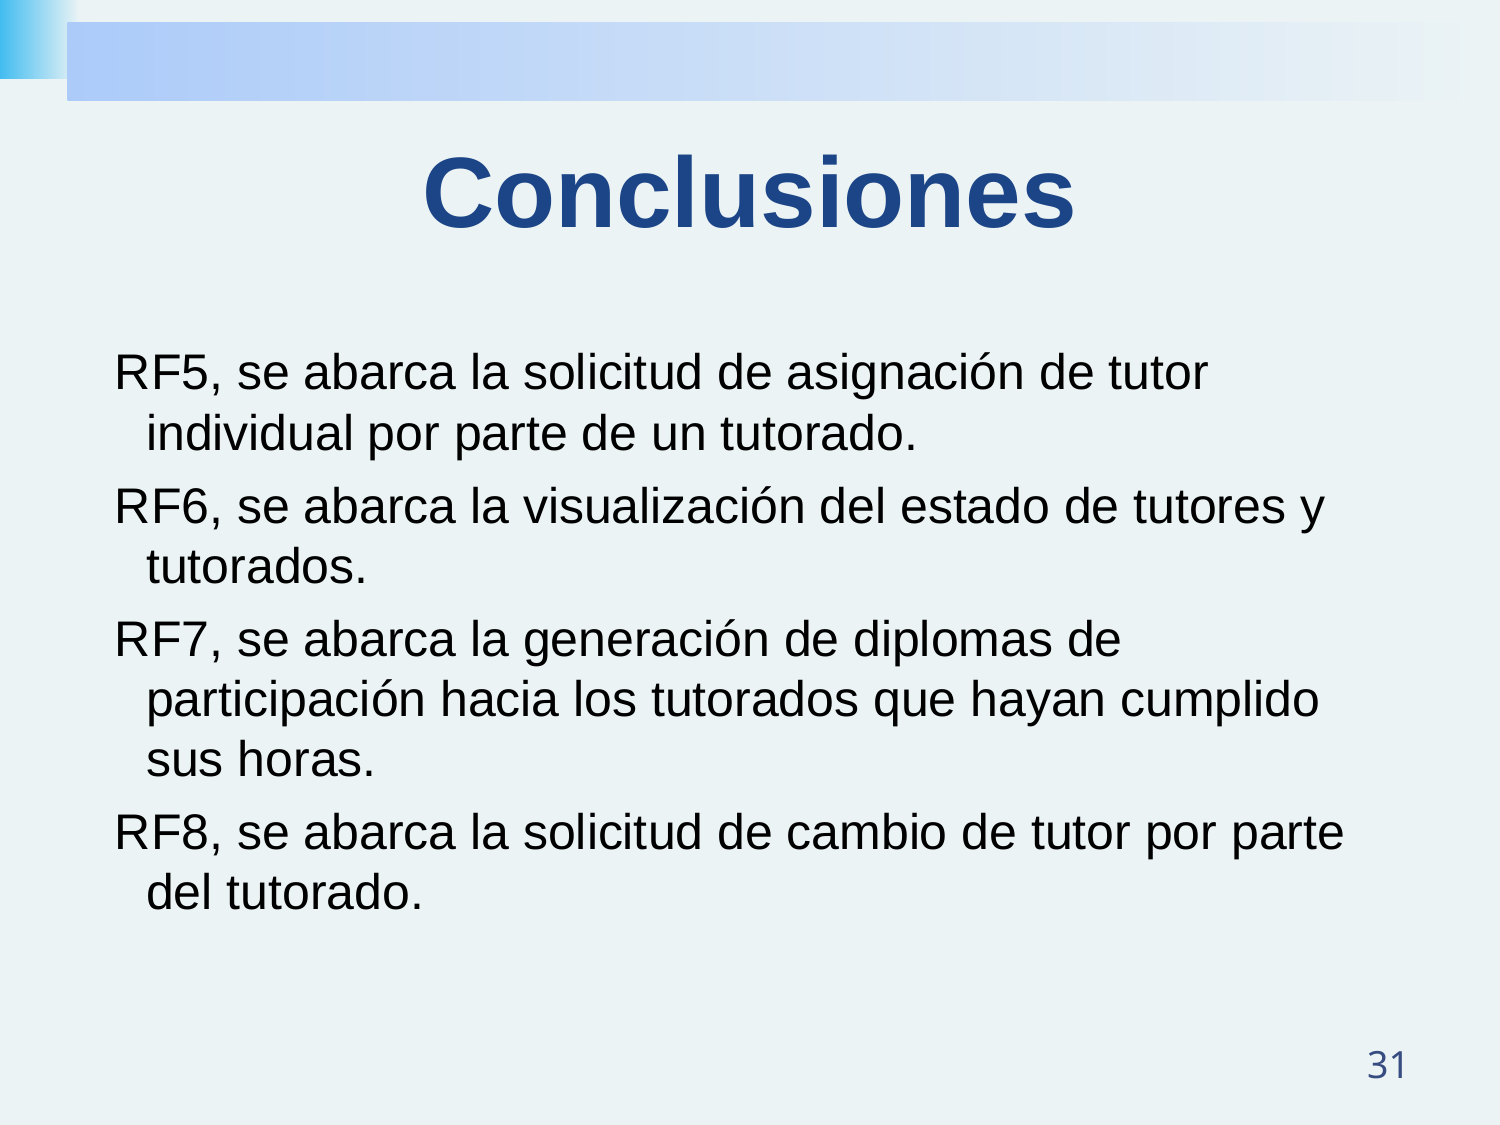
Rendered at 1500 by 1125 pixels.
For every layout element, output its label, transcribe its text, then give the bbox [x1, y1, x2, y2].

title Conclusiones [75, 75, 1425, 300]
slide_number ‹#› [1074, 1025, 1425, 1100]
list RF5, se abarca la solicitud de asignación de tutor individual por parte de un tutorado. RF6, se abarca la visualización del estado de tutores y tutorados. RF7, se abarca la generación de diplomas de participación hacia los tutorados que hayan cumplido sus horas. RF8, se abarca la solicitud de cambio de tutor por parte del tutorado. [75, 324, 1425, 963]
